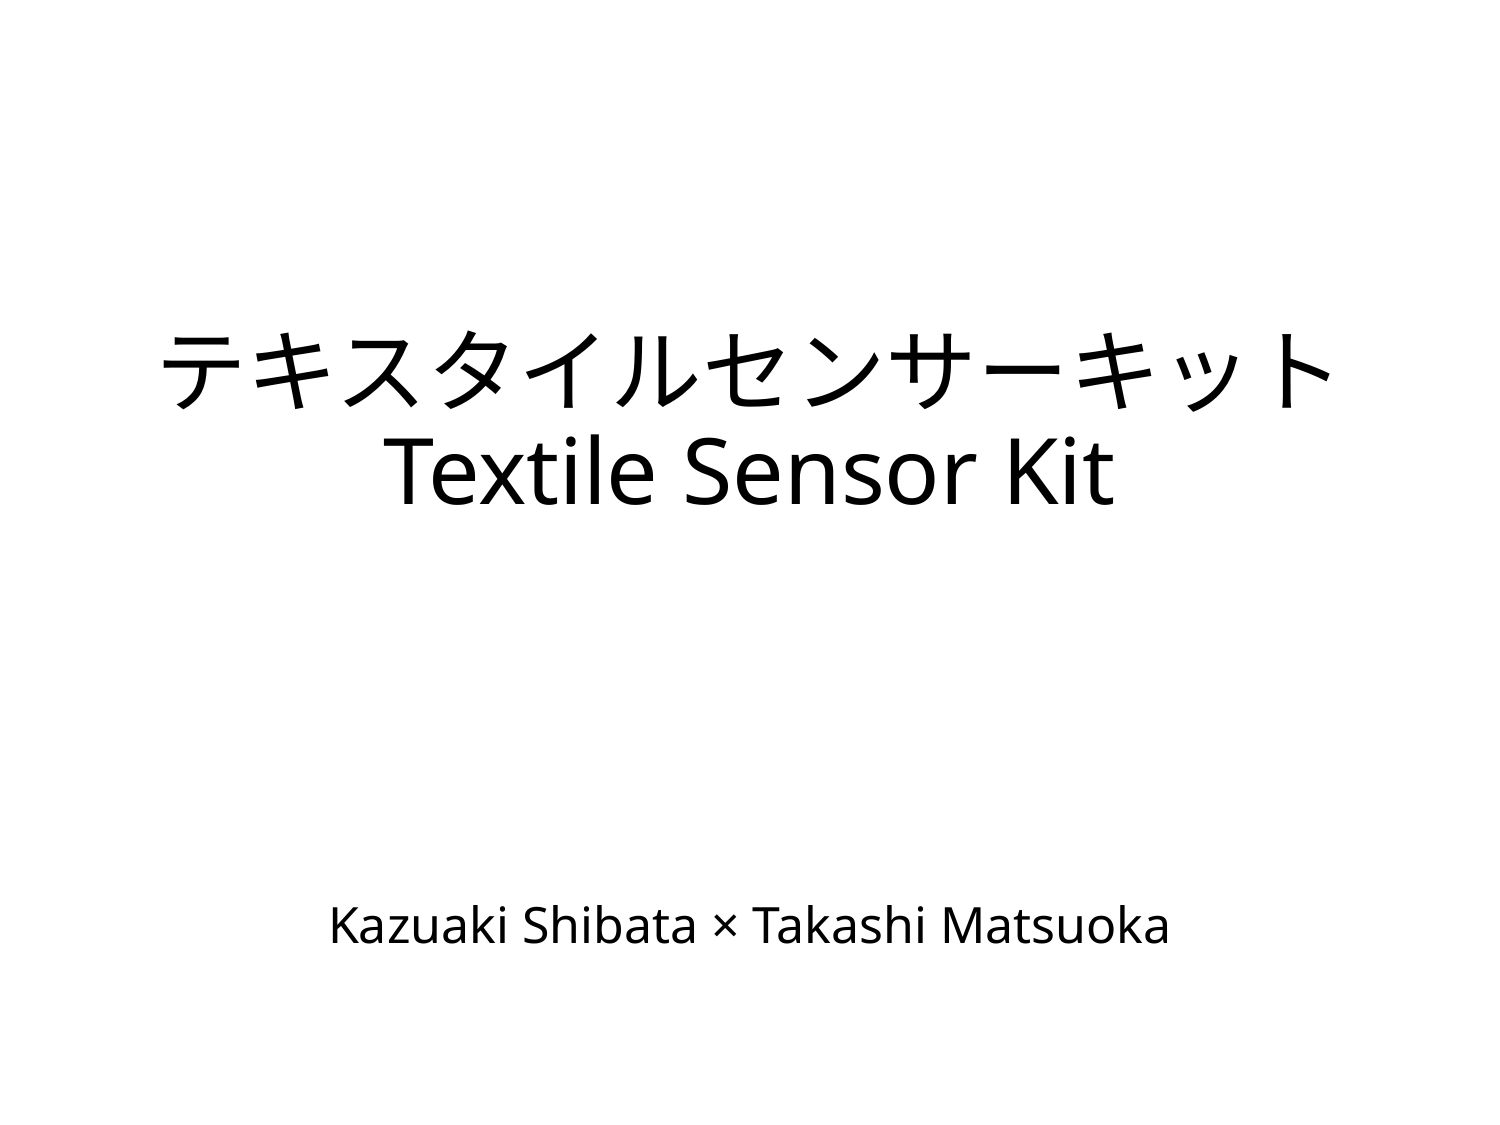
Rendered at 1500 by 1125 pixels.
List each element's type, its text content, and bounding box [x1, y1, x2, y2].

subtitle Kazuaki Shibata × Takashi Matsuoka [187, 892, 1313, 985]
title テキスタイルセンサーキット Textile Sensor Kit [112, 140, 1388, 532]
